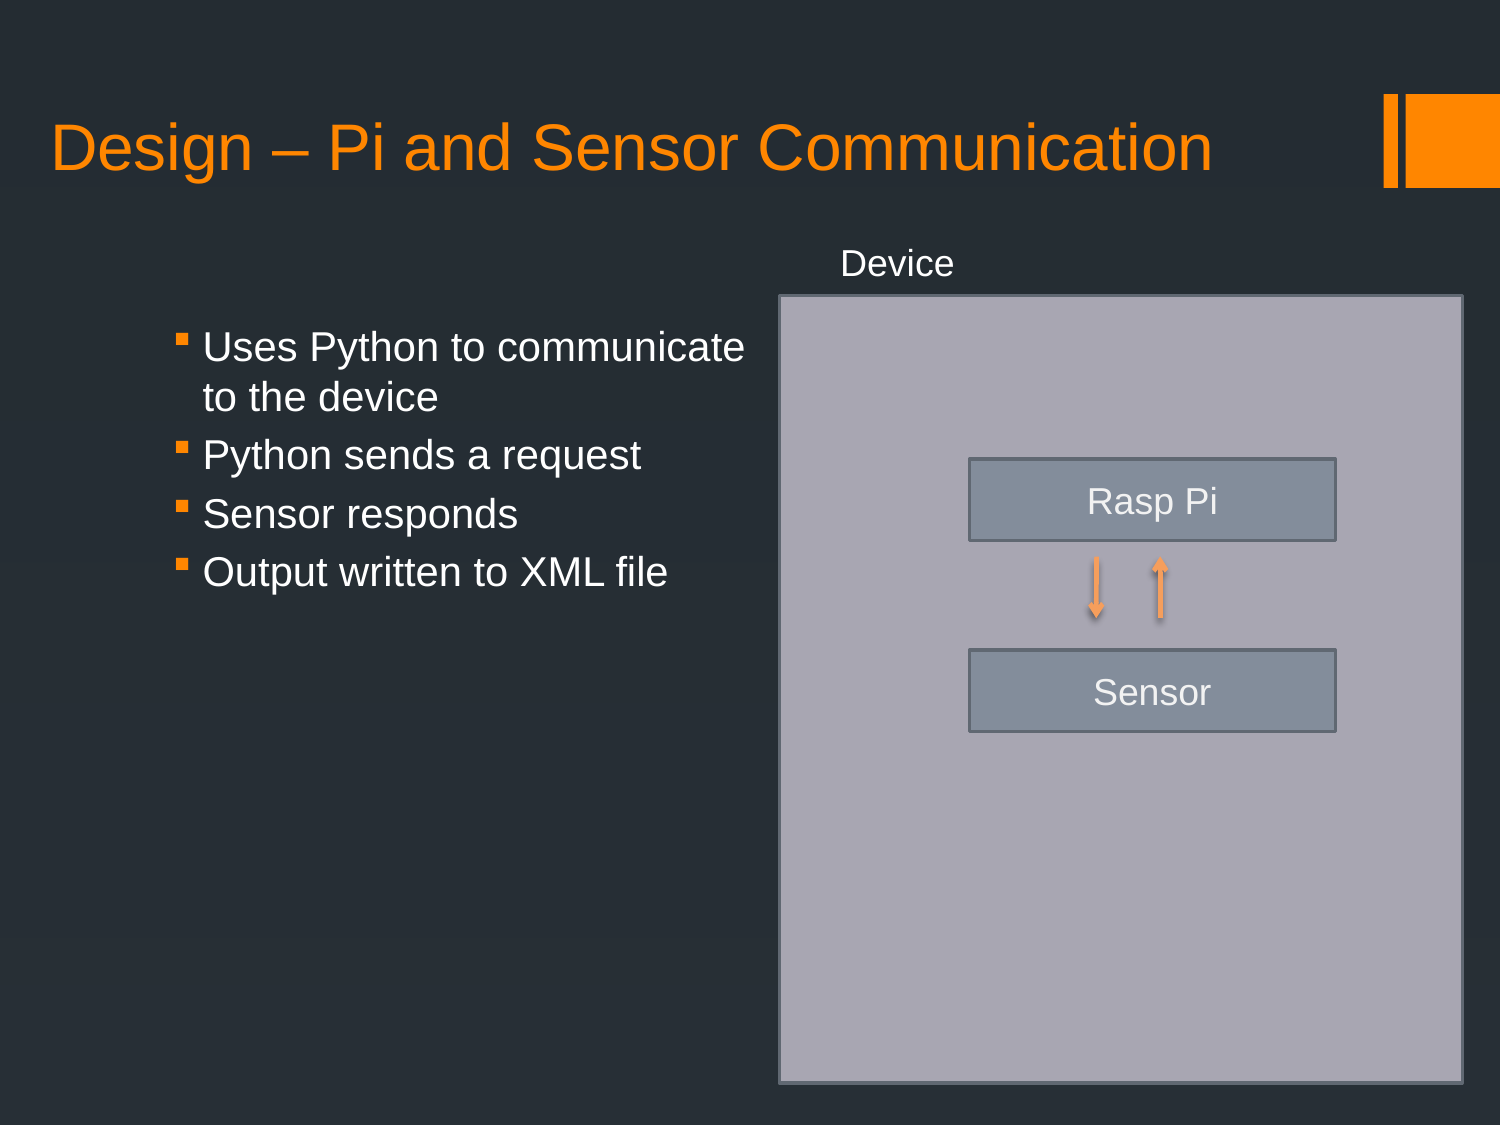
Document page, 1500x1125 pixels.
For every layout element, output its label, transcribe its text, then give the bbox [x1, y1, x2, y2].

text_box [778, 231, 1463, 1084]
title Design – Pi and Sensor Communication [34, 50, 1478, 191]
list Uses Python to communicate to the device Python sends a request Sensor responds Output written to XML file [150, 312, 773, 893]
